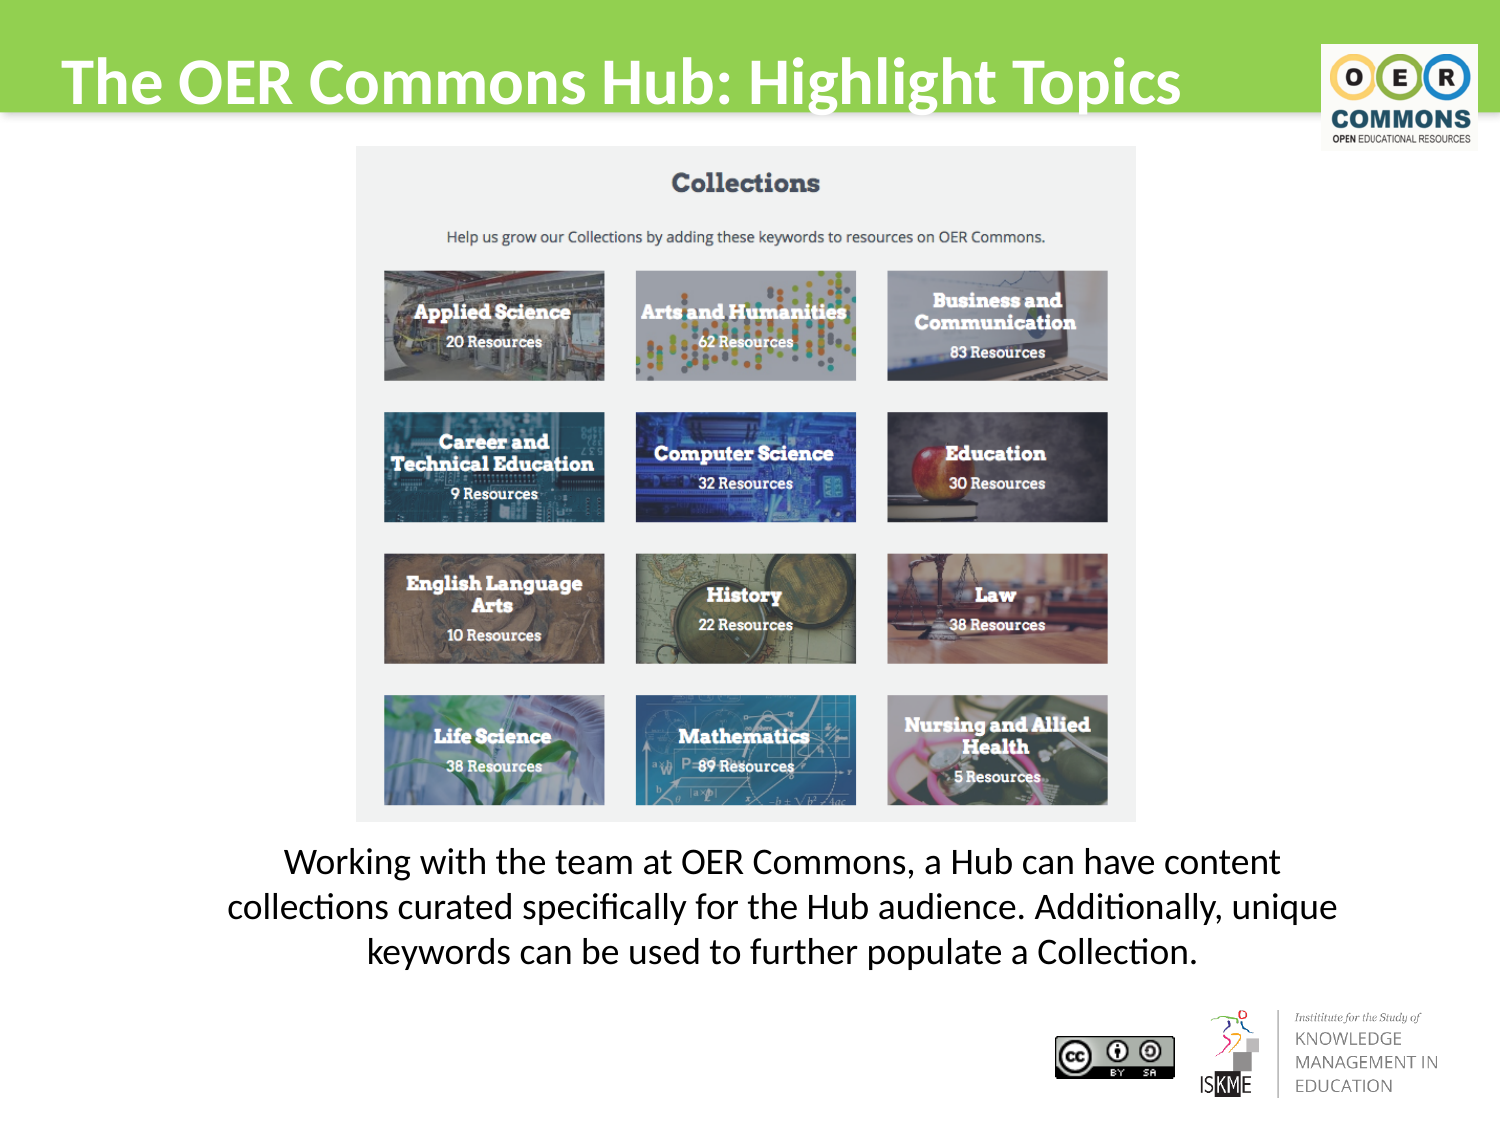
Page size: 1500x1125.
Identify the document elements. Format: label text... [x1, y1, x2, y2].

text_box The OER Commons Hub: Highlight Topics [46, 0, 1489, 125]
picture [295, 146, 1197, 822]
picture [1187, 999, 1467, 1125]
picture [1055, 1036, 1175, 1079]
list Working with the team at OER Commons, a Hub can have content collections curated specifically for the Hub audience. Additionally, unique keywords can be used to further populate a Collection. [208, 829, 1359, 1013]
picture [1321, 43, 1478, 152]
